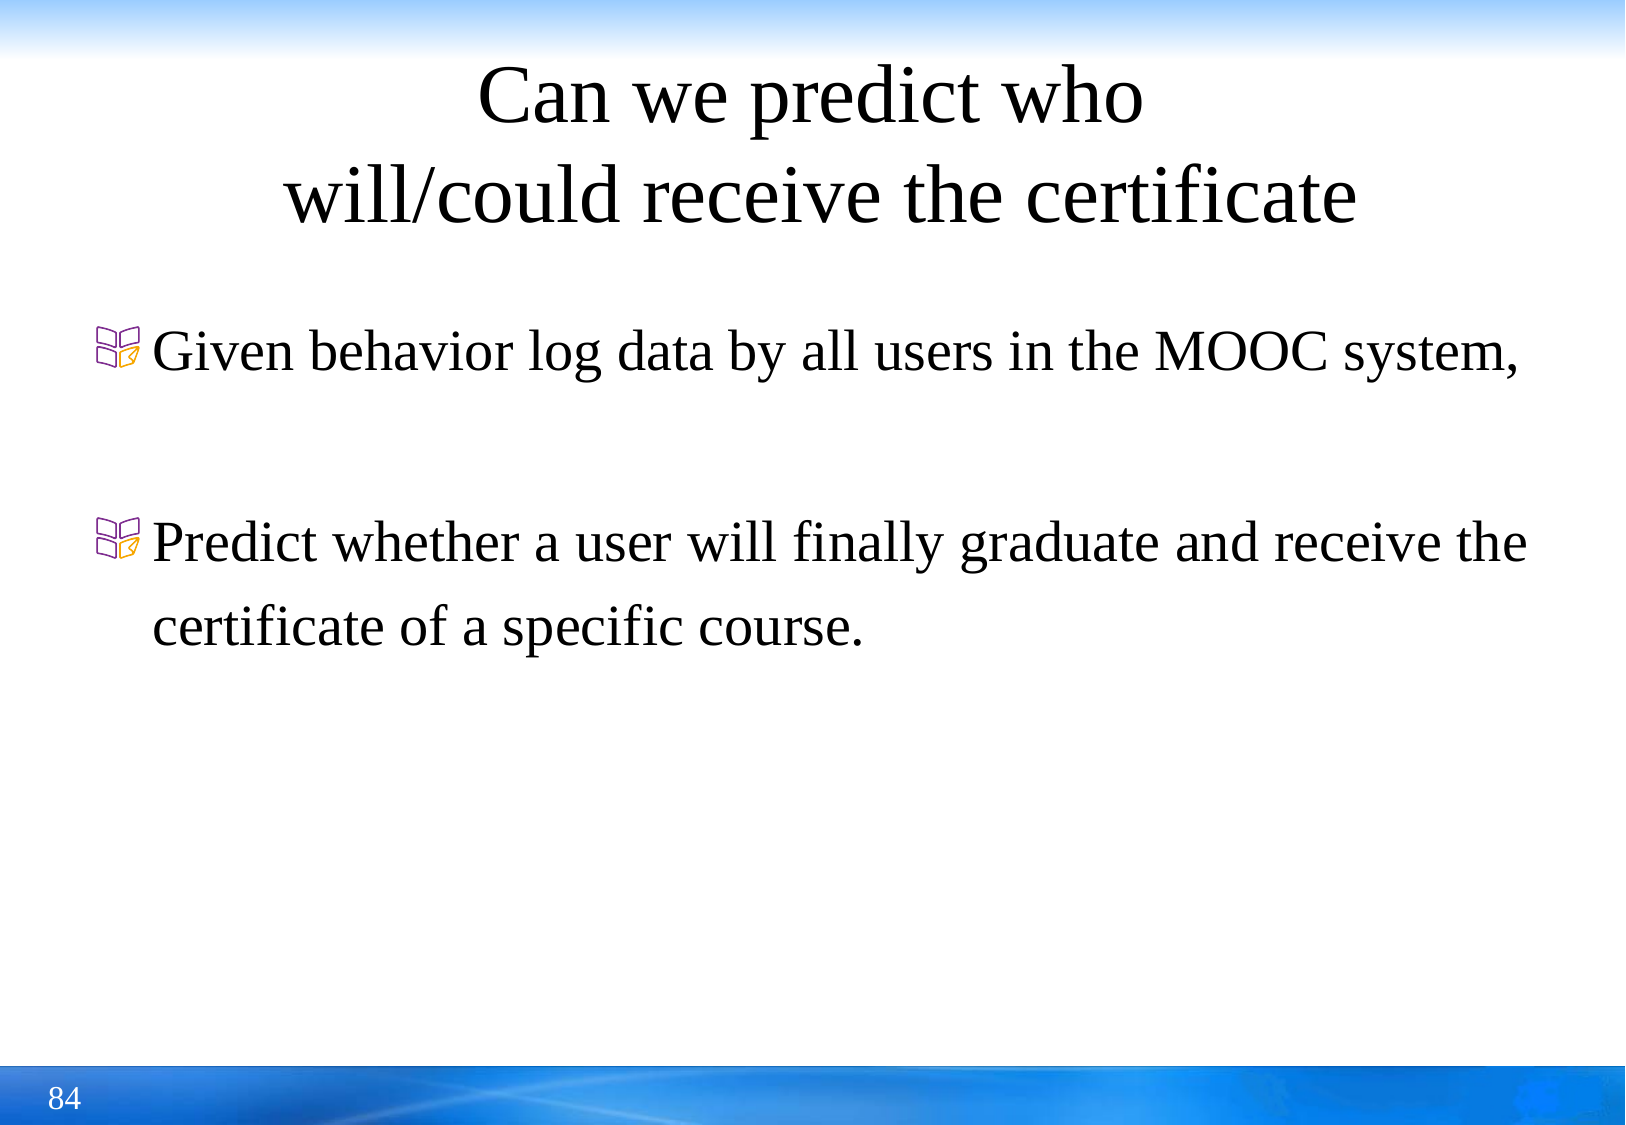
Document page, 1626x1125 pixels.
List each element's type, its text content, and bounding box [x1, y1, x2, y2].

picture [96, 326, 140, 368]
list Given behavior log data by all users in the MOOC system, Predict whether a user will finally graduate and receive the certificate of a specific course. [80, 290, 1544, 1006]
picture [96, 517, 140, 559]
picture [0, 1066, 1625, 1125]
title Can we predict who will/could receive the certificate [18, 44, 1625, 233]
